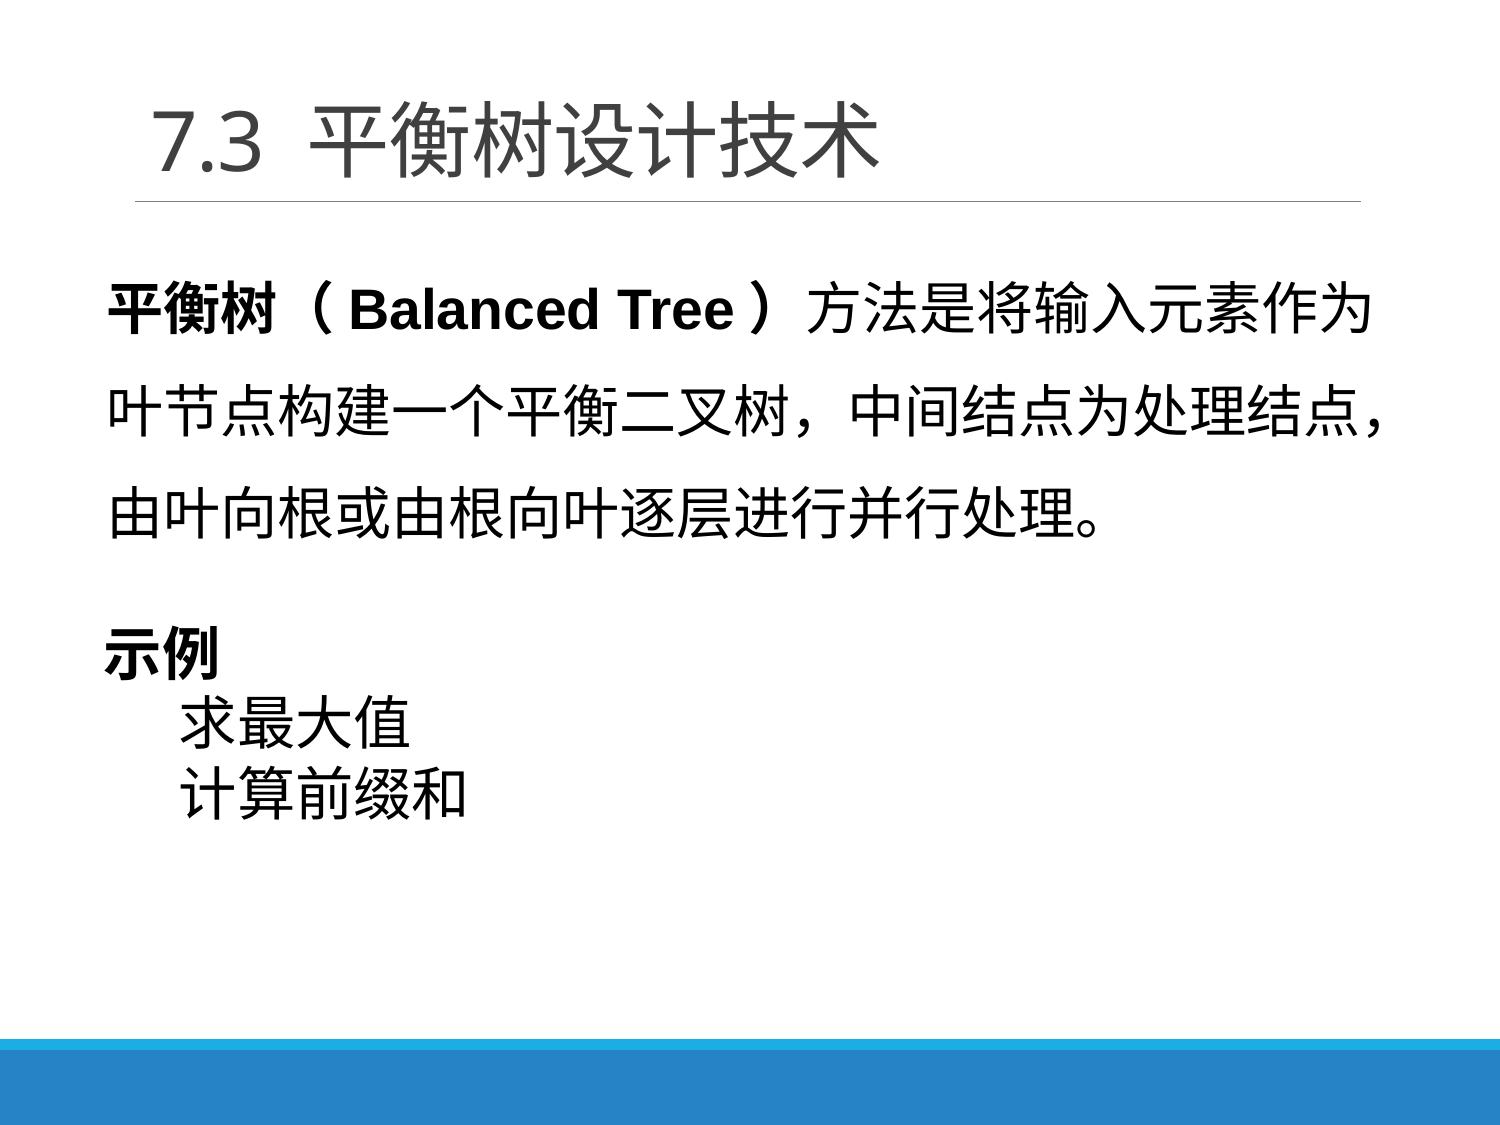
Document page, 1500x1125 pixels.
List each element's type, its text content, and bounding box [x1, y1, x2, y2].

text_box 示例 求最大值 计算前缀和 [89, 609, 840, 834]
title 7.3 平衡树设计技术 [135, 47, 1373, 196]
text_box 平衡树（Balanced Tree）方法是将输入元素作为叶节点构建一个平衡二叉树，中间结点为处理结点，由叶向根或由根向叶逐层进行并行处理。 [106, 238, 1394, 612]
